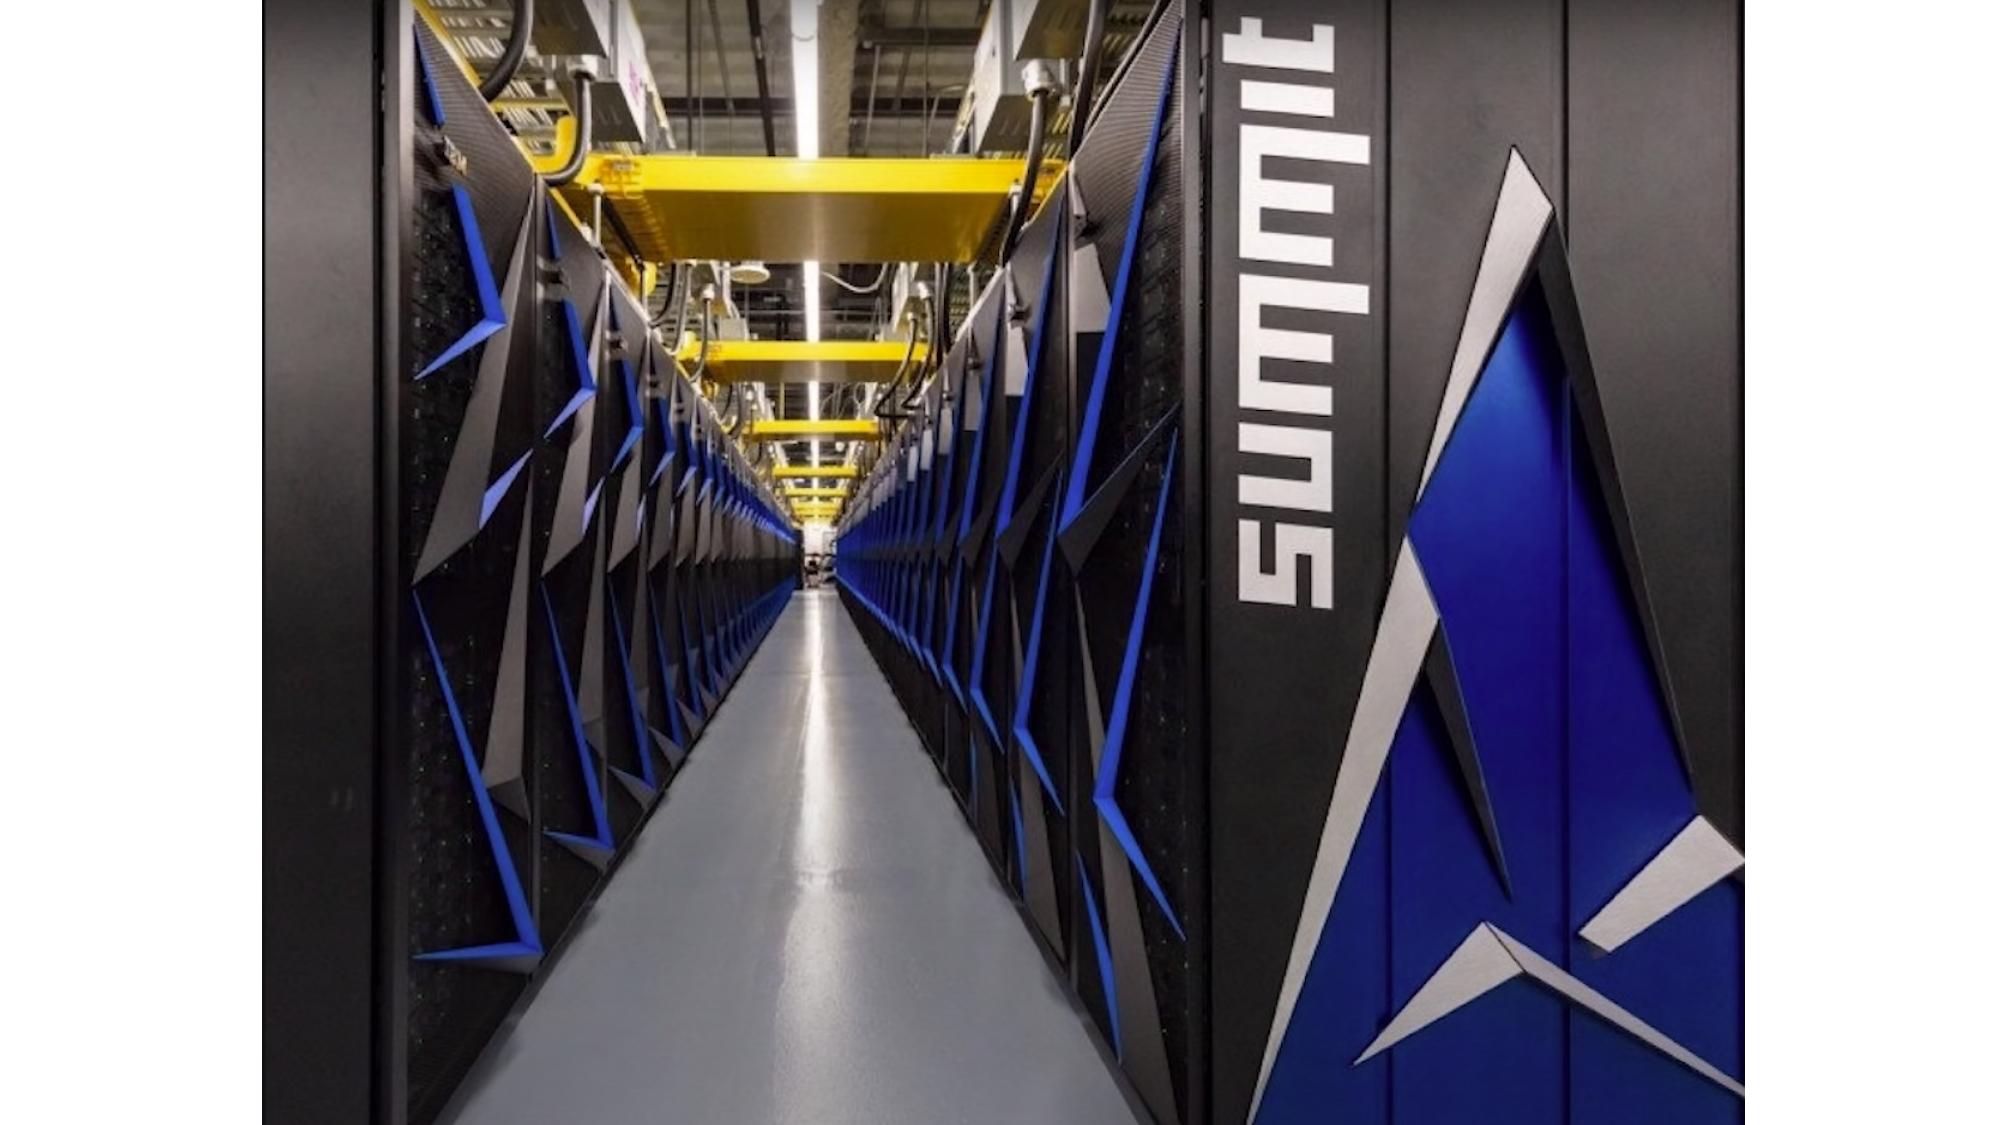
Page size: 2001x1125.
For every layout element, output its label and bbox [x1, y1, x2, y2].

picture [262, 0, 1745, 1125]
